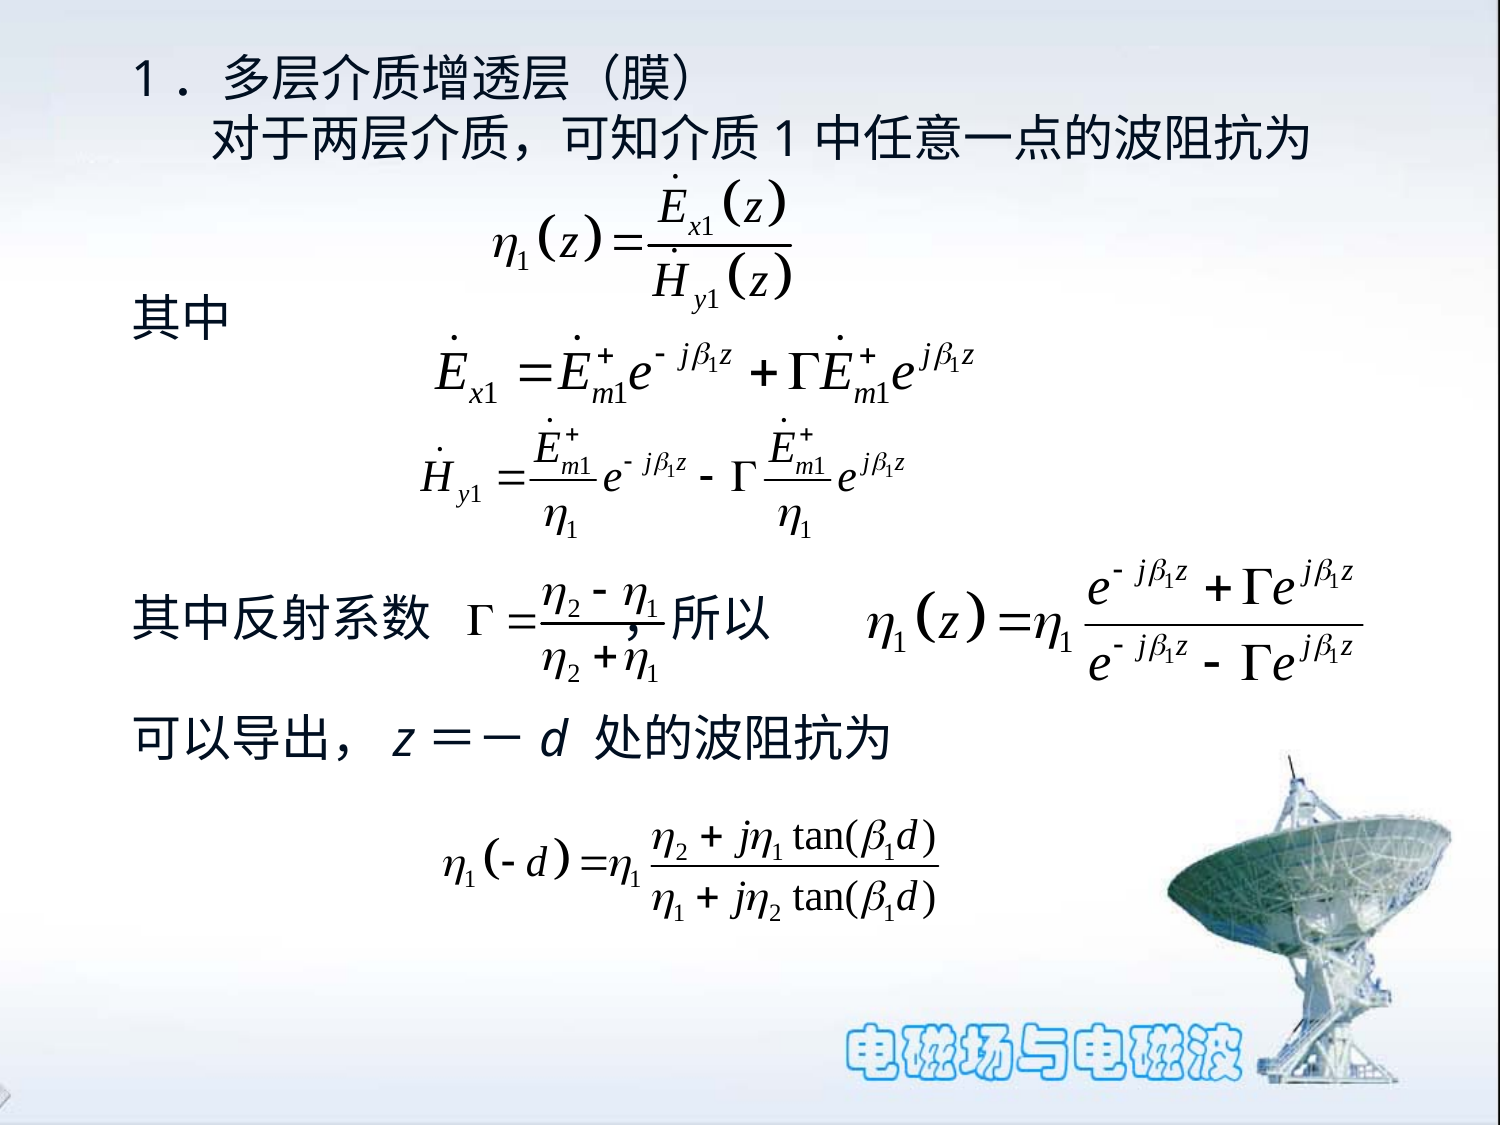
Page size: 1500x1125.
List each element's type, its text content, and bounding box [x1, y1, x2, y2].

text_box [487, 167, 801, 324]
picture [0, 0, 1500, 1125]
text_box 1．多层介质增透层（膜） 对于两层介质，可知介质1中任意一点的波阻抗为 其中 其中反射系数 ，所以 可以导出，z＝－d 处的波阻抗为 [24, 39, 1475, 835]
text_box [460, 562, 674, 693]
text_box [424, 329, 988, 417]
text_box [412, 412, 913, 548]
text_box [860, 544, 1374, 693]
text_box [438, 807, 988, 931]
